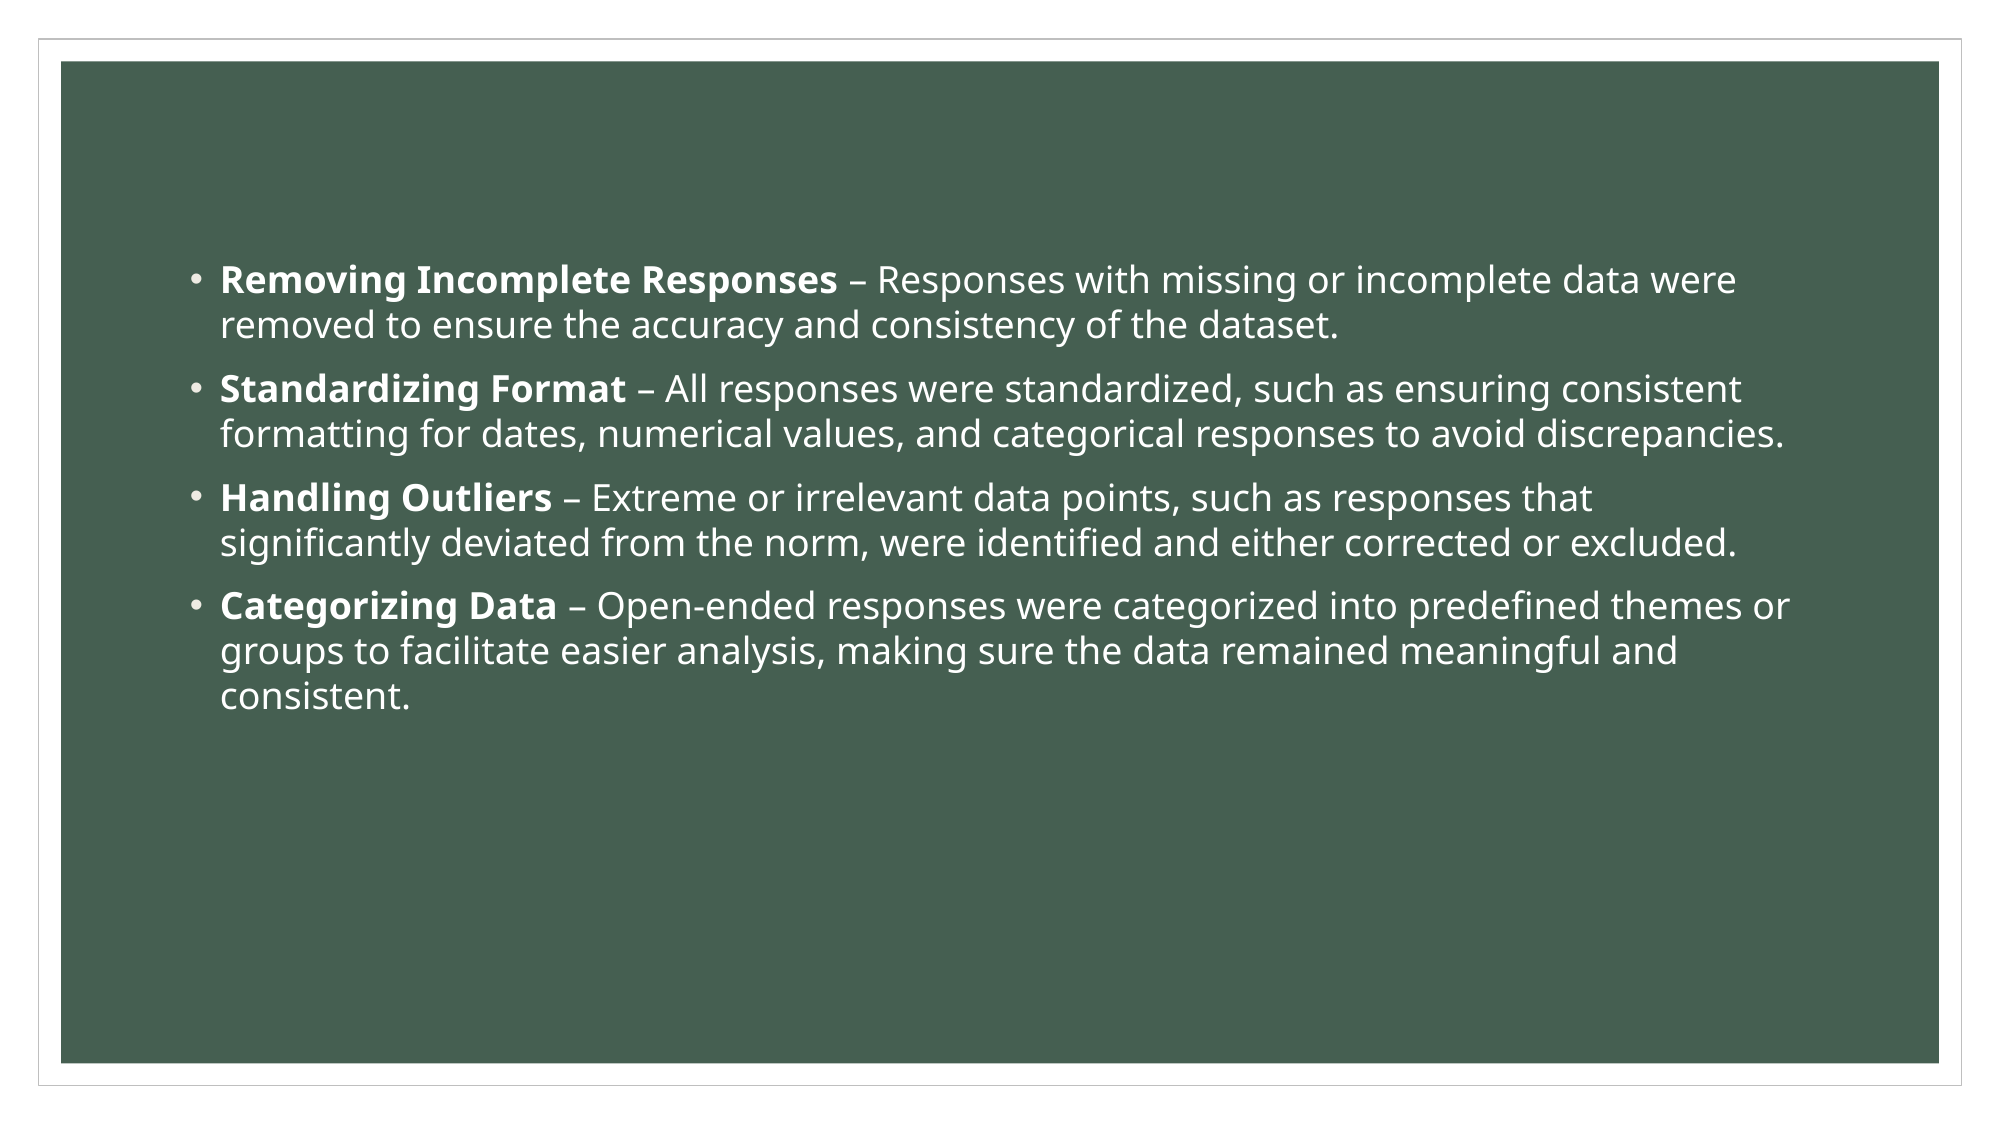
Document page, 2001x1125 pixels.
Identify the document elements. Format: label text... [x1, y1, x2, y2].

list Removing Incomplete Responses – Responses with missing or incomplete data were removed to ensure the accuracy and consistency of the dataset. Standardizing Format – All responses were standardized, such as ensuring consistent formatting for dates, numerical values, and categorical responses to avoid discrepancies. Handling Outliers – Extreme or irrelevant data points, such as responses that significantly deviated from the norm, were identified and either corrected or excluded. Categorizing Data – Open-ended responses were categorized into predefined themes or groups to facilitate easier analysis, making sure the data remained meaningful and consistent. [174, 248, 1825, 986]
